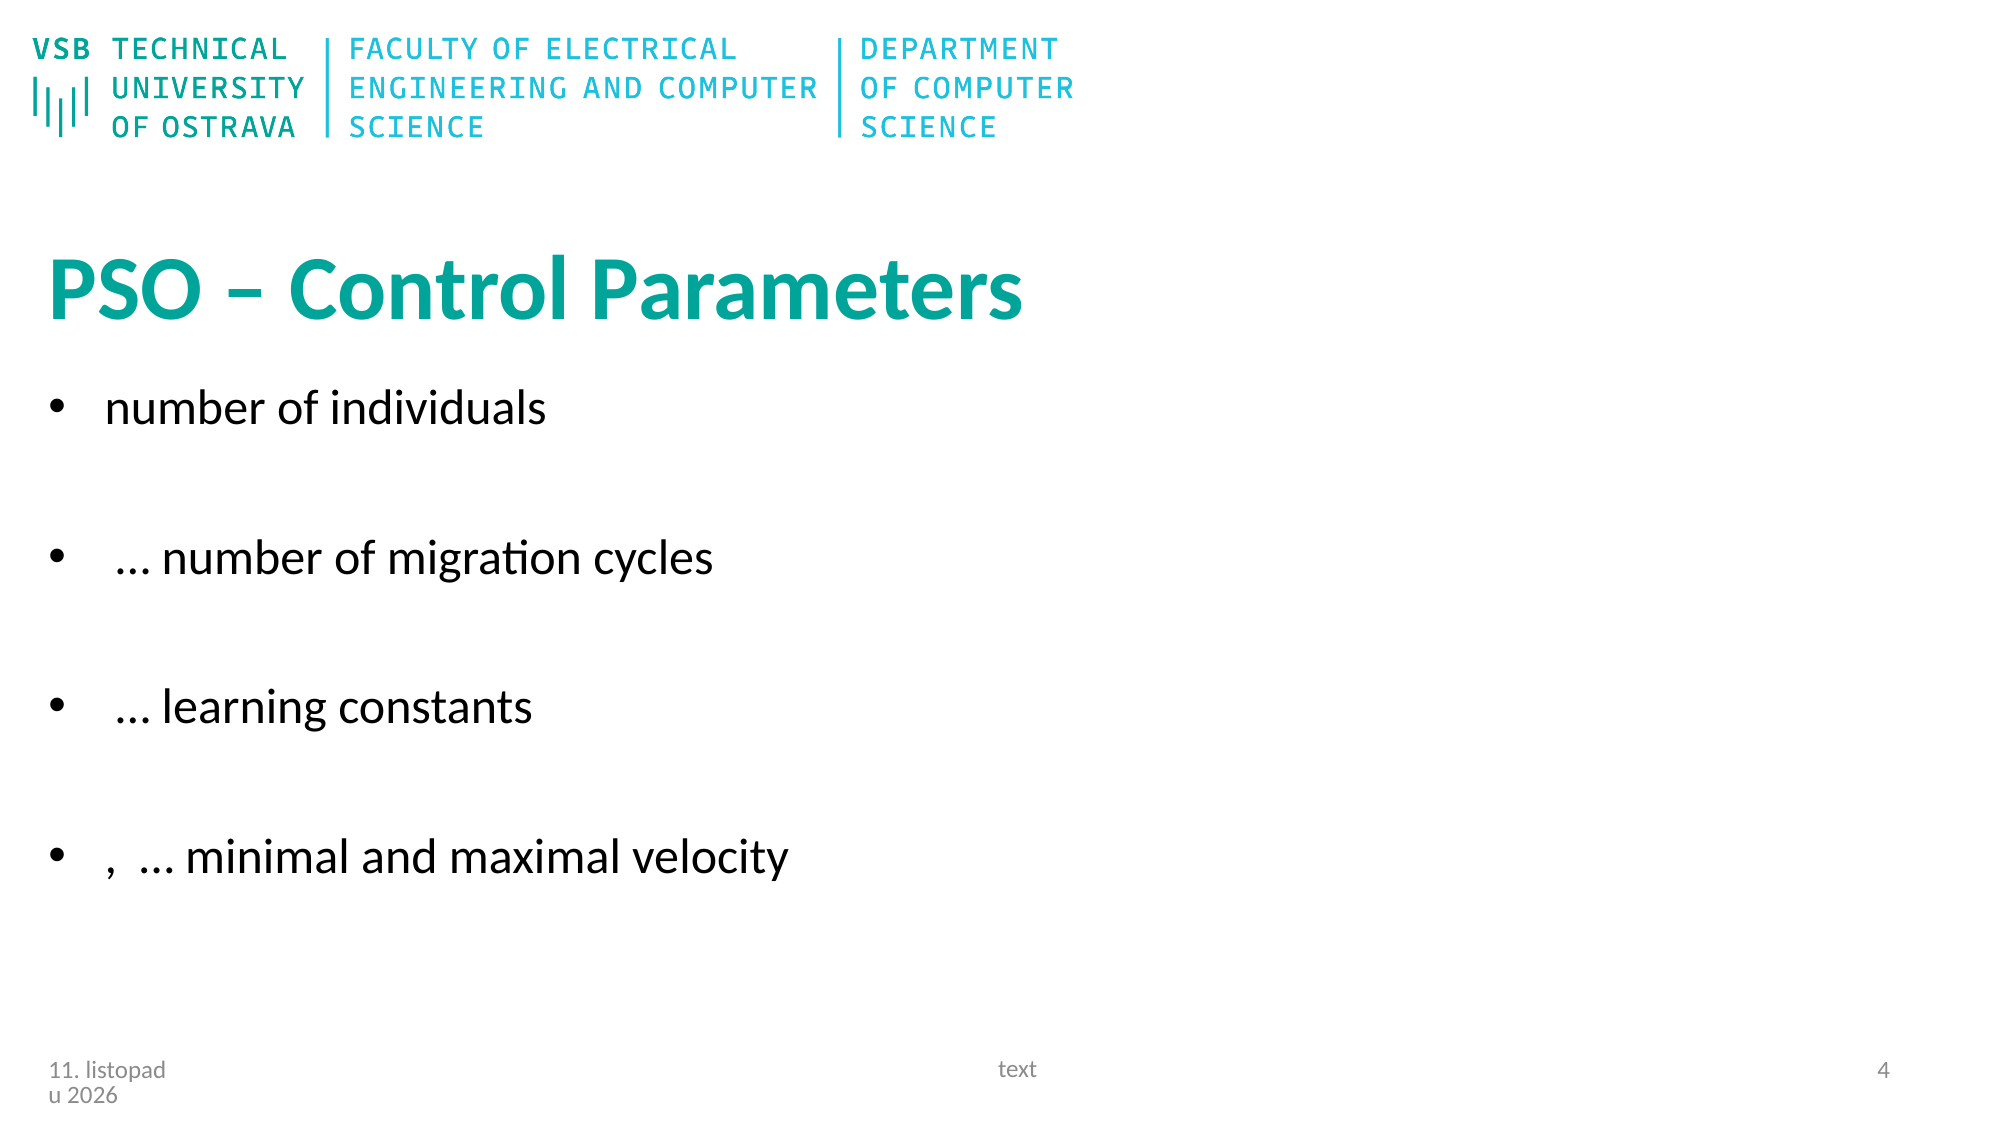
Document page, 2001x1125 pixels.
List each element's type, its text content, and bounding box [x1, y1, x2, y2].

picture [32, 37, 1073, 138]
footer text [202, 1041, 1833, 1094]
title PSO – Control Parameters [33, 172, 1969, 347]
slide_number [33, 1042, 186, 1094]
slide_number 3 [1862, 1042, 1963, 1094]
